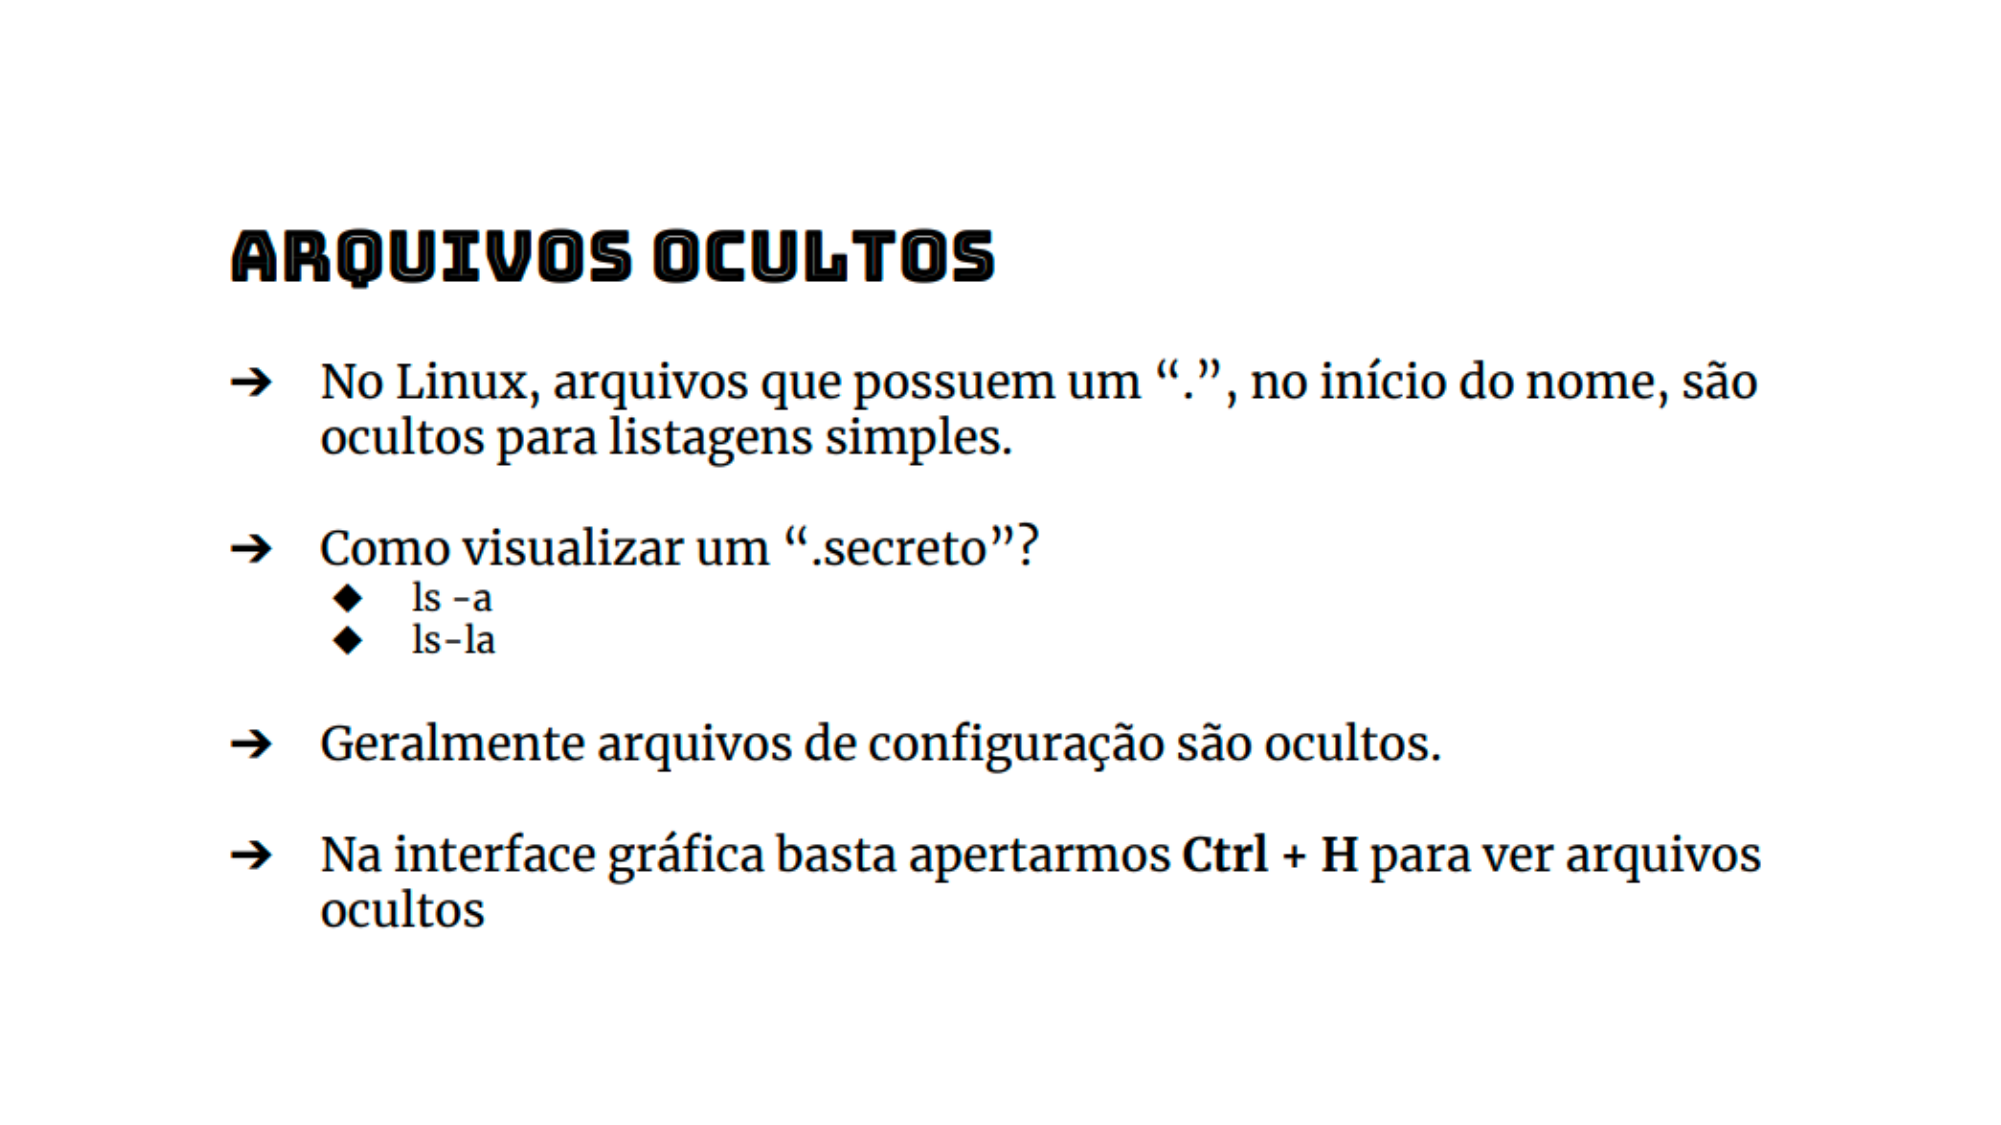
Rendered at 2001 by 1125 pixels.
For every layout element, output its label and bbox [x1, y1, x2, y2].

picture [187, 169, 1874, 956]
